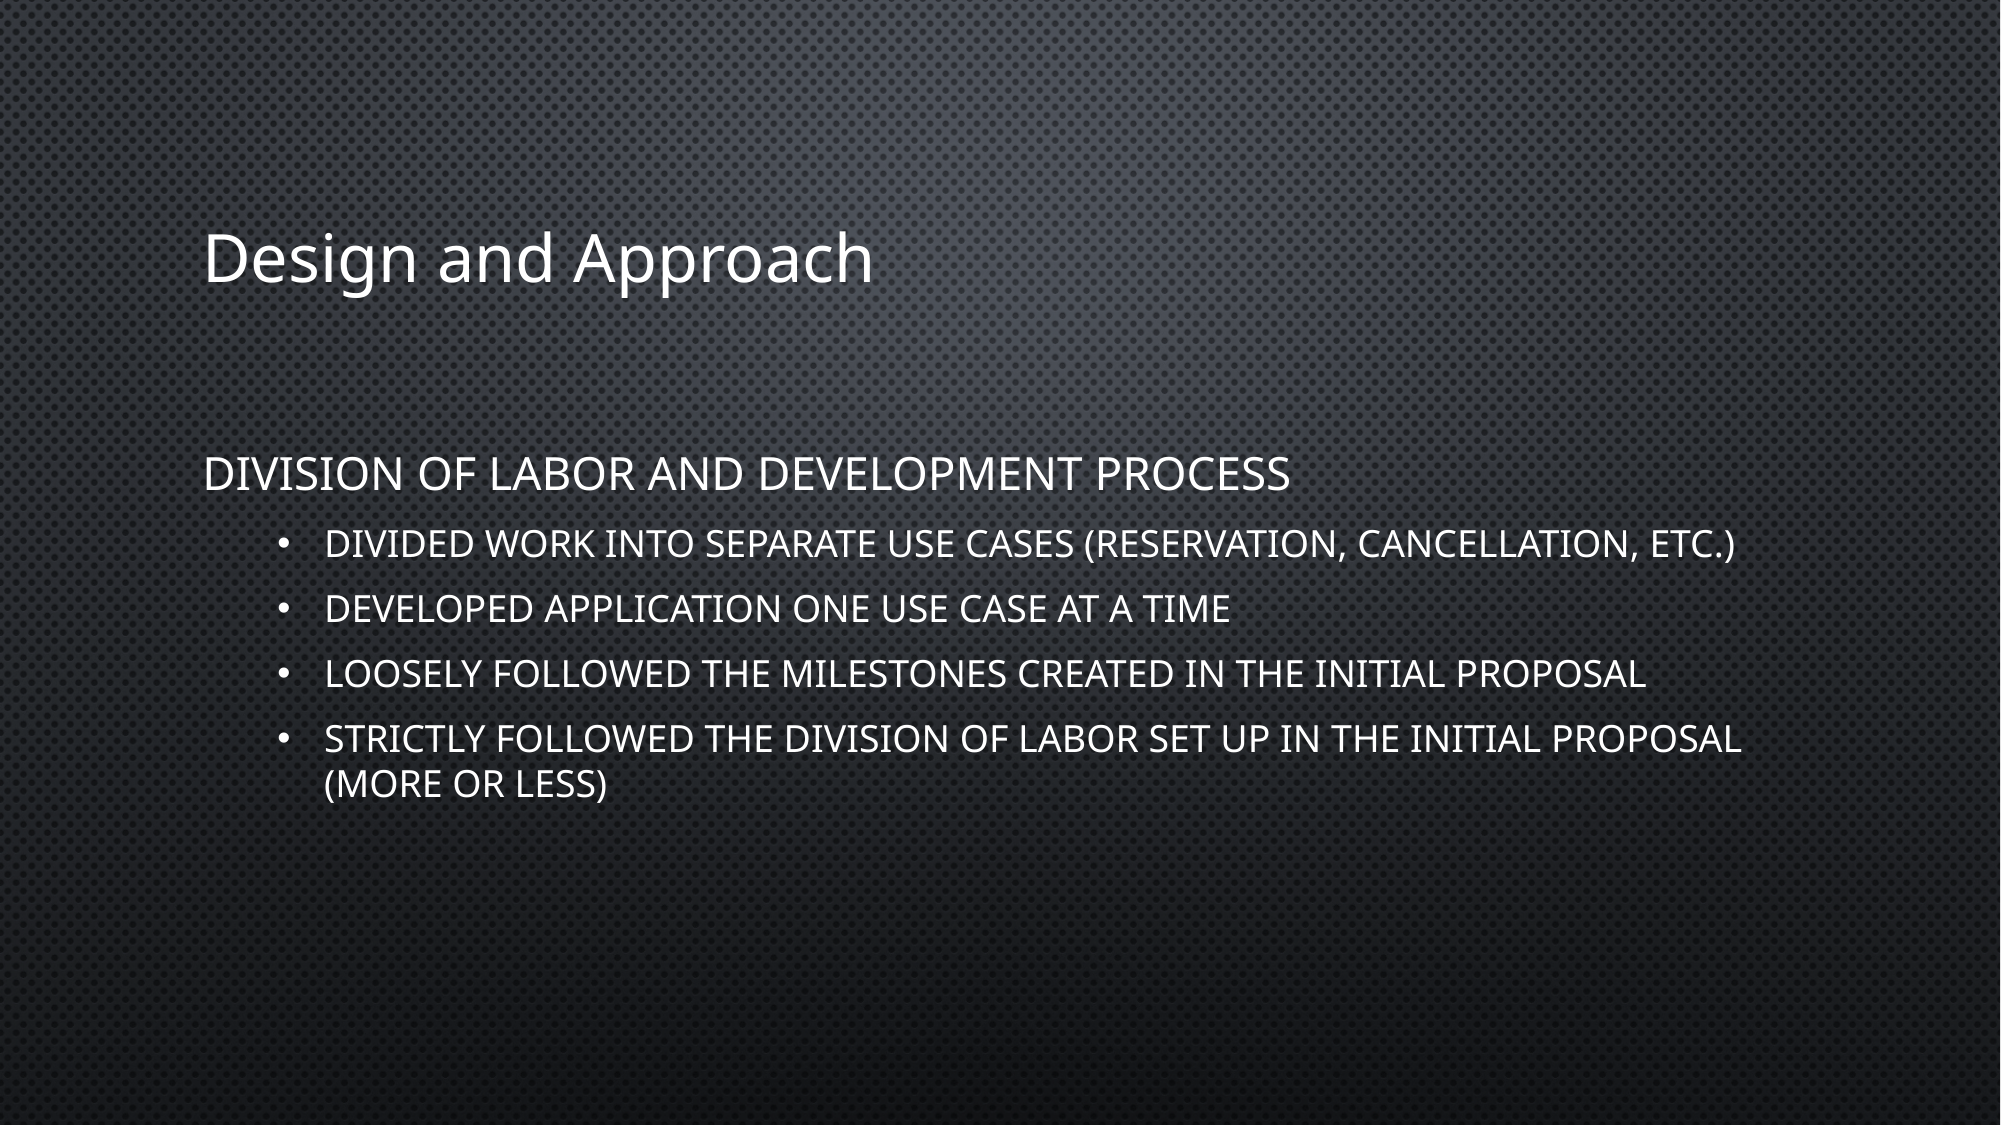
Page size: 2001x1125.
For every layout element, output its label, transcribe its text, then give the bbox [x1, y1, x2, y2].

title Design and Approach [187, 99, 1813, 413]
list Division Of Labor And Development Process divided work into separate use cases (reservation, cancellation, etc.) developed application one use case at a time loosely followed the milestones created in the initial proposal strictly followed the division of labor set up in the initial proposal (more or less) [187, 437, 1813, 1103]
